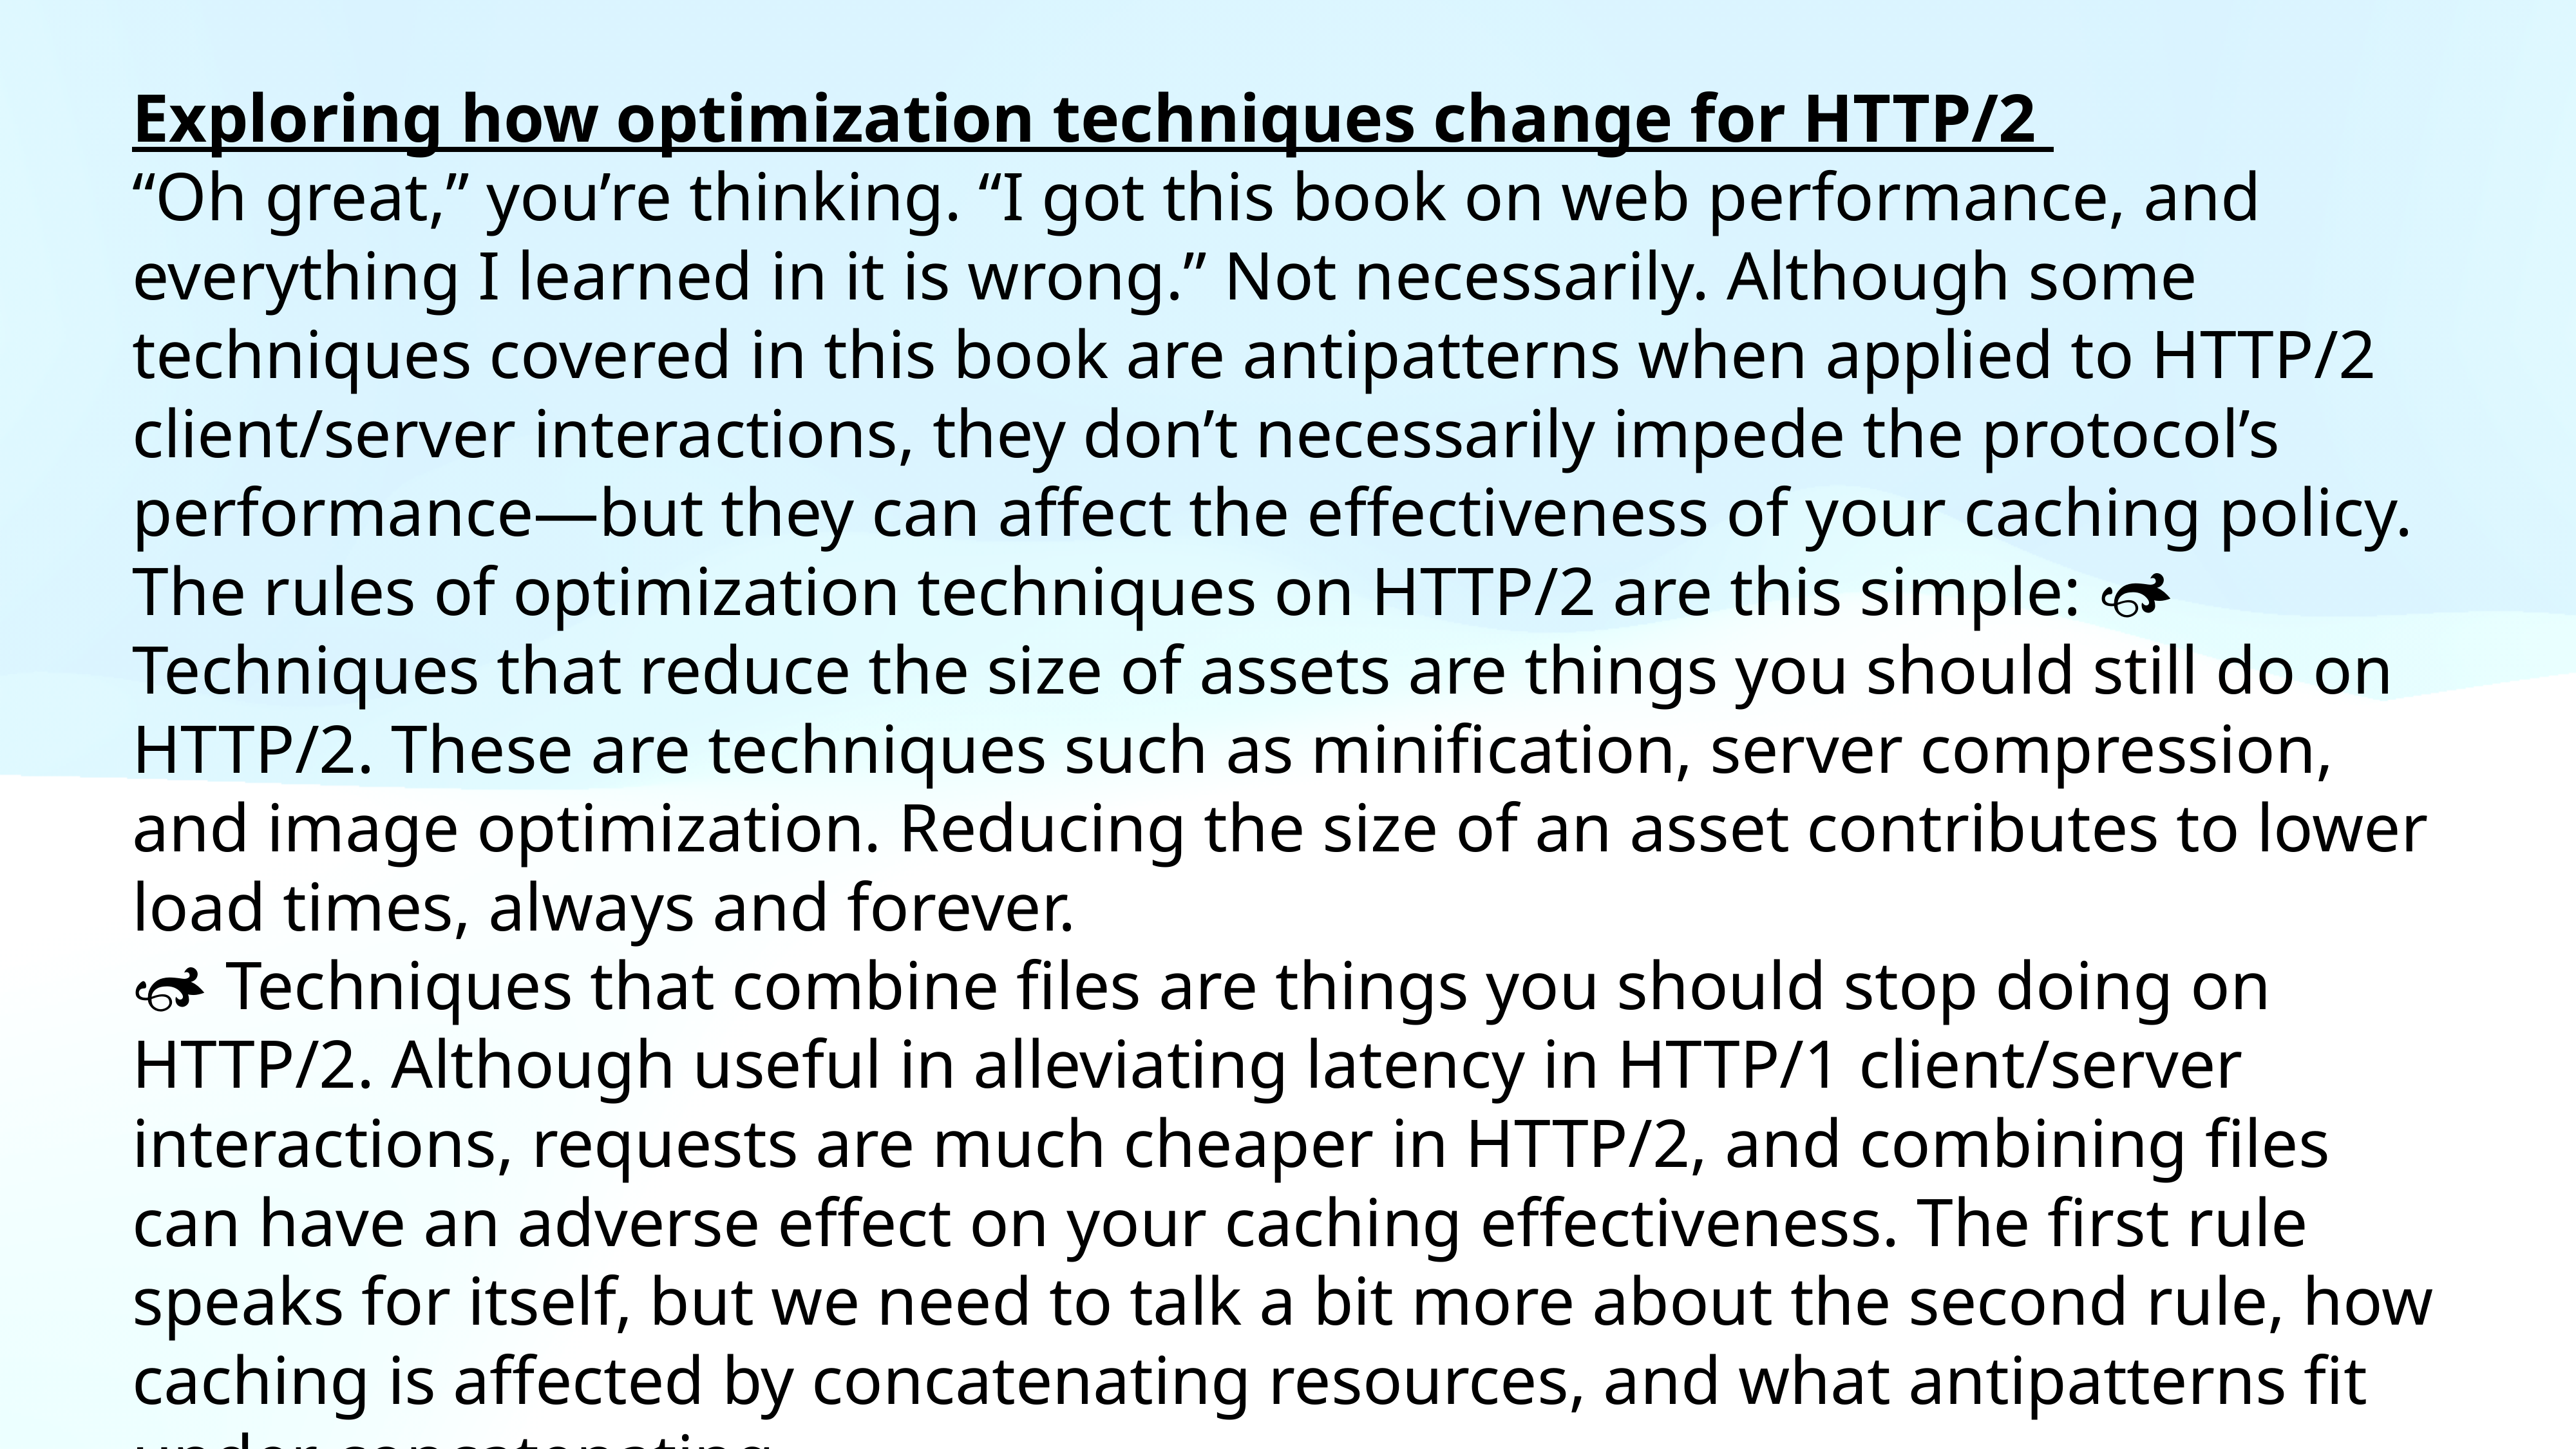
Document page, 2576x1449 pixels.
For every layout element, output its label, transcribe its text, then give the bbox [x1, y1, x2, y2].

subtitle Exploring how optimization techniques change for HTTP/2 “Oh great,” you’re thinking. “I got this book on web performance, and everything I learned in it is wrong.” Not necessarily. Although some techniques covered in this book are antipatterns when applied to HTTP/2 client/server interactions, they don’t necessarily impede the protocol’s performance—but they can affect the effectiveness of your caching policy. The rules of optimization techniques on HTTP/2 are this simple:  Techniques that reduce the size of assets are things you should still do on HTTP/2. These are techniques such as minification, server compression, and image optimization. Reducing the size of an asset contributes to lower load times, always and forever.  Techniques that combine files are things you should stop doing on HTTP/2. Although useful in alleviating latency in HTTP/1 client/server interactions, requests are much cheaper in HTTP/2, and combining files can have an adverse effect on your caching effectiveness. The first rule speaks for itself, but we need to talk a bit more about the second rule, how caching is affected by concatenating resources, and what antipatterns fit under concatenating. [126, 70, 2448, 1379]
picture [0, 0, 2576, 1449]
